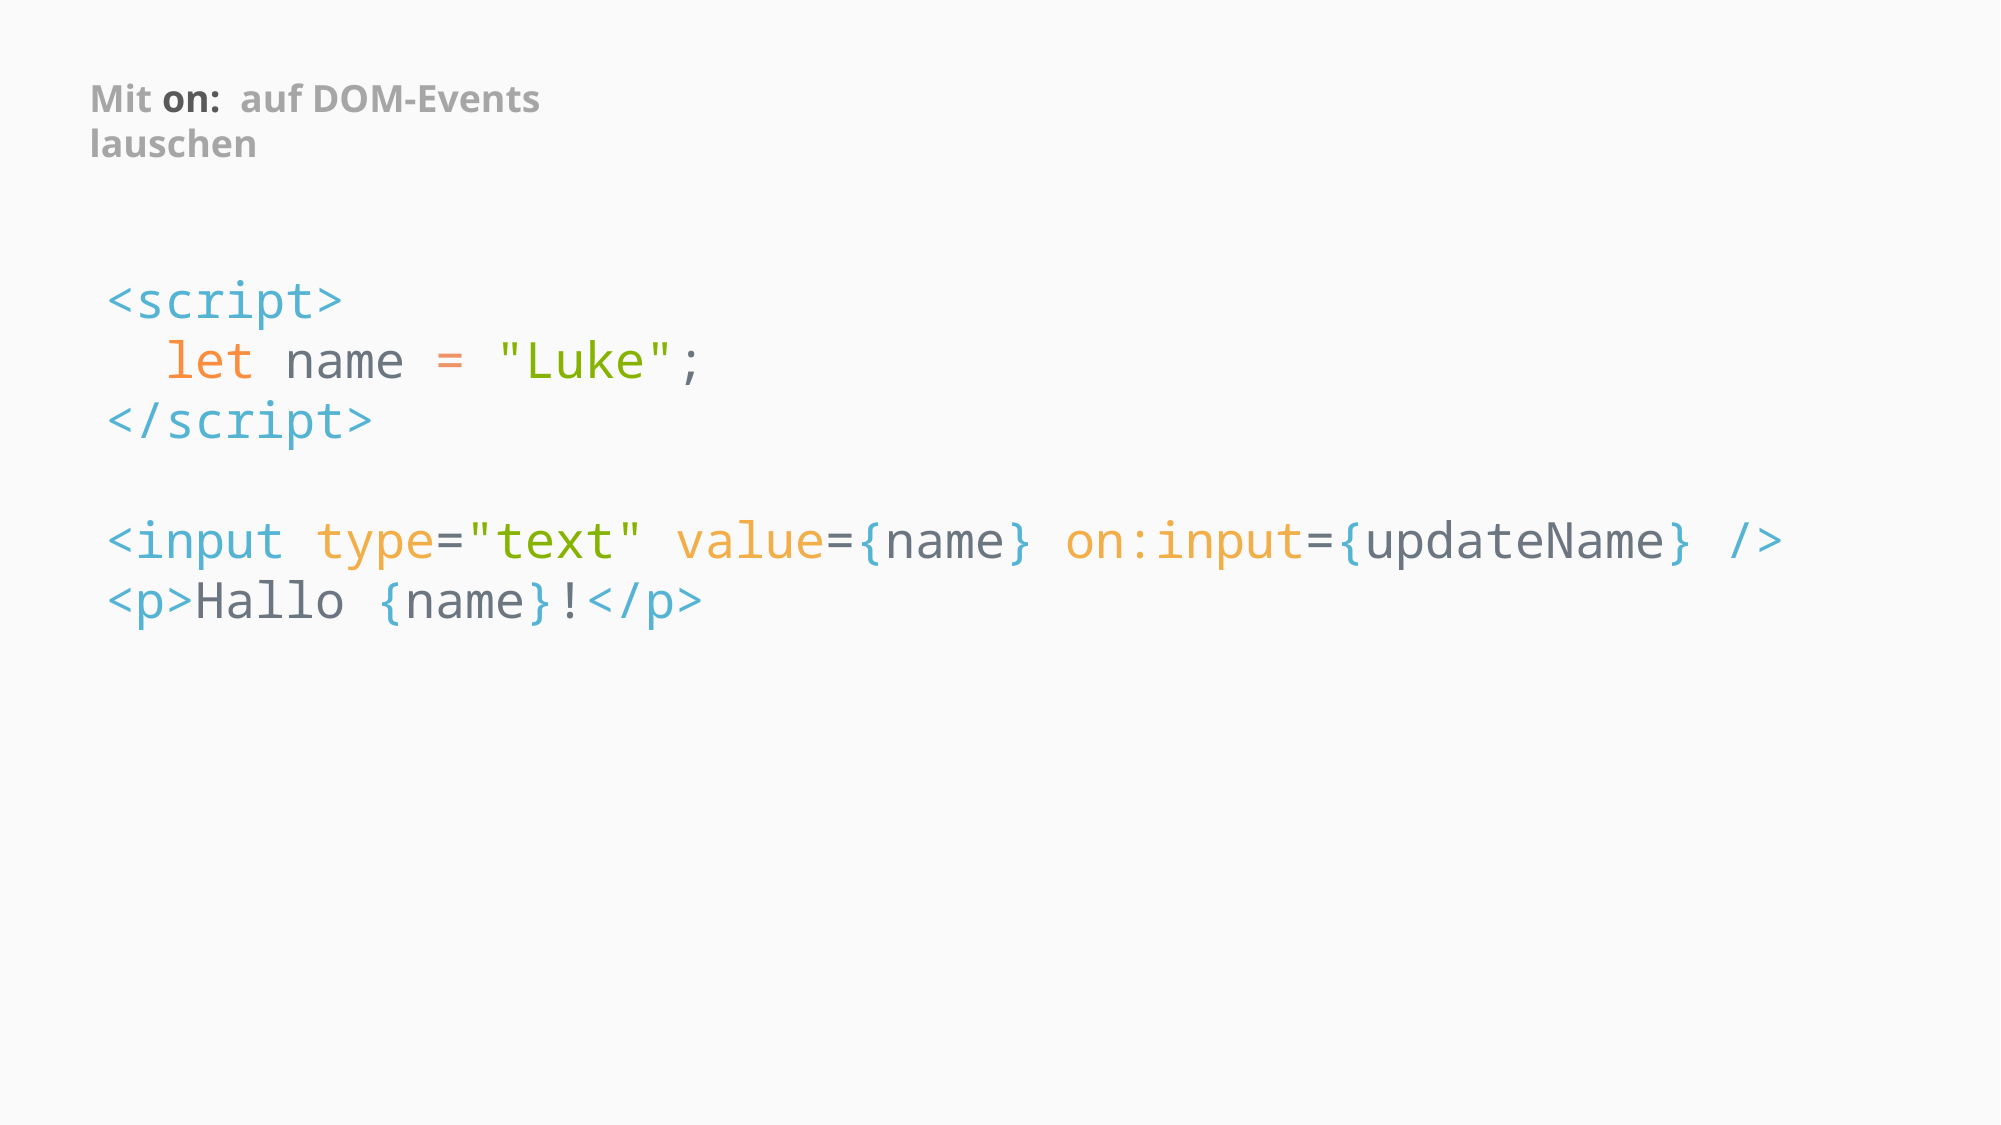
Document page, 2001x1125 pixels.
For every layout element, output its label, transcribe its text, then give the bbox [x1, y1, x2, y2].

text_box Mit on: auf DOM-Events lauschen [74, 67, 643, 173]
text_box <script> let name = "Luke"; </script> <input type="text" value={name} on:input={updateName} /> <p>Hallo {name}!</p> [90, 261, 1867, 636]
